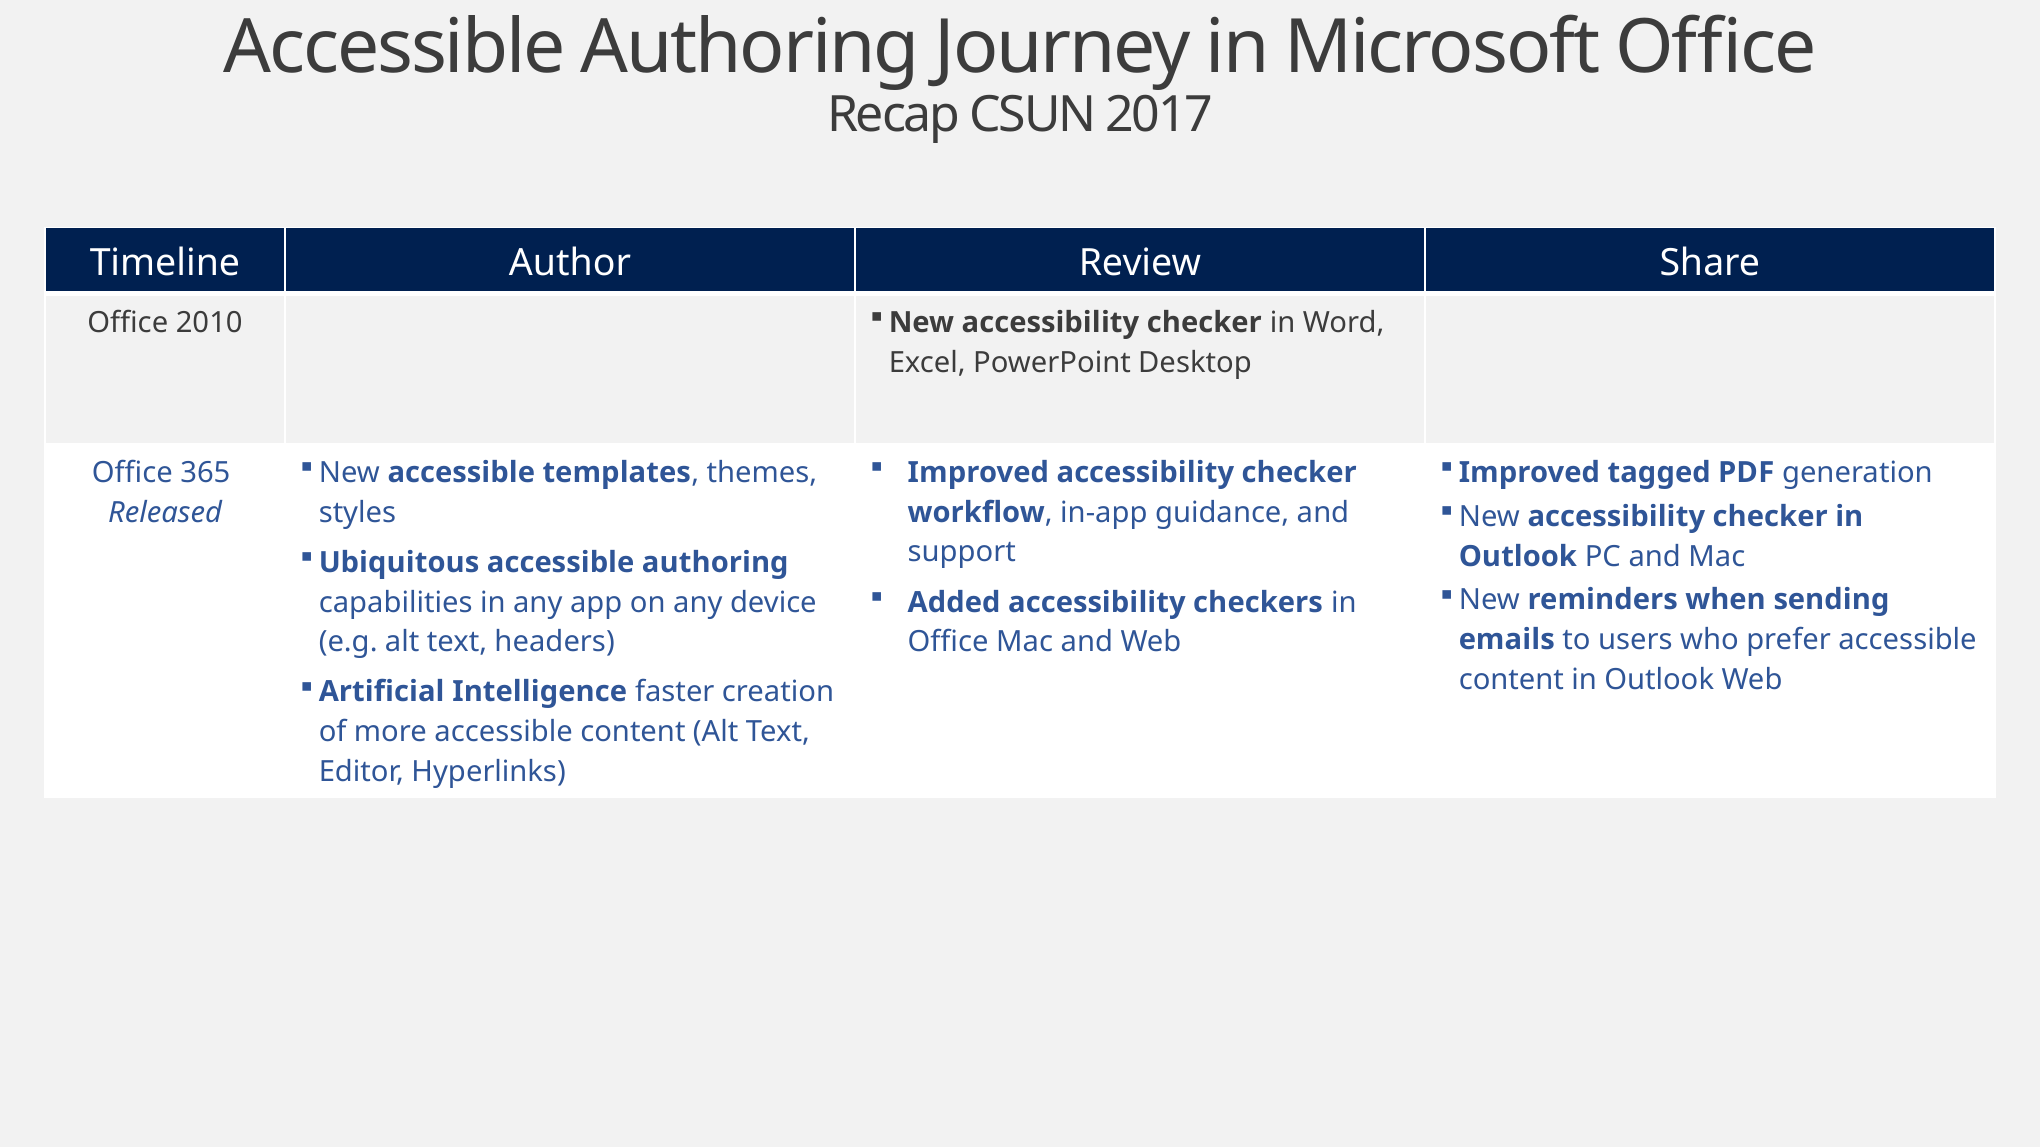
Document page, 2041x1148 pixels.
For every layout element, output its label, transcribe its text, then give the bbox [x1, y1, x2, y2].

table_header Review [856, 228, 1424, 291]
table_header Timeline [46, 228, 284, 291]
table_cell Office 2010 [46, 296, 284, 443]
table_cell [286, 296, 854, 443]
table_cell [1426, 296, 1994, 443]
table_cell Office 365 Released [46, 445, 284, 797]
table_cell New accessible templates, themes, styles Ubiquitous accessible authoring capabilities in any app on any device (e.g. alt text, headers) Artificial Intelligence faster creation of more accessible content (Alt Text, Editor, Hyperlinks) [286, 445, 854, 797]
table_cell New accessibility checker in Word, Excel, PowerPoint Desktop [856, 296, 1424, 443]
title Accessible Authoring Journey in Microsoft Office Recap CSUN 2017 [0, 0, 2041, 151]
table_cell Improved accessibility checker workflow, in-app guidance, and support Added accessibility checkers in Office Mac and Web [856, 445, 1424, 797]
table_header Share [1426, 228, 1994, 291]
table_cell Improved tagged PDF generation New accessibility checker in Outlook PC and Mac New reminders when sending emails to users who prefer accessible content in Outlook Web [1426, 445, 1994, 797]
table_header Author [286, 228, 854, 291]
